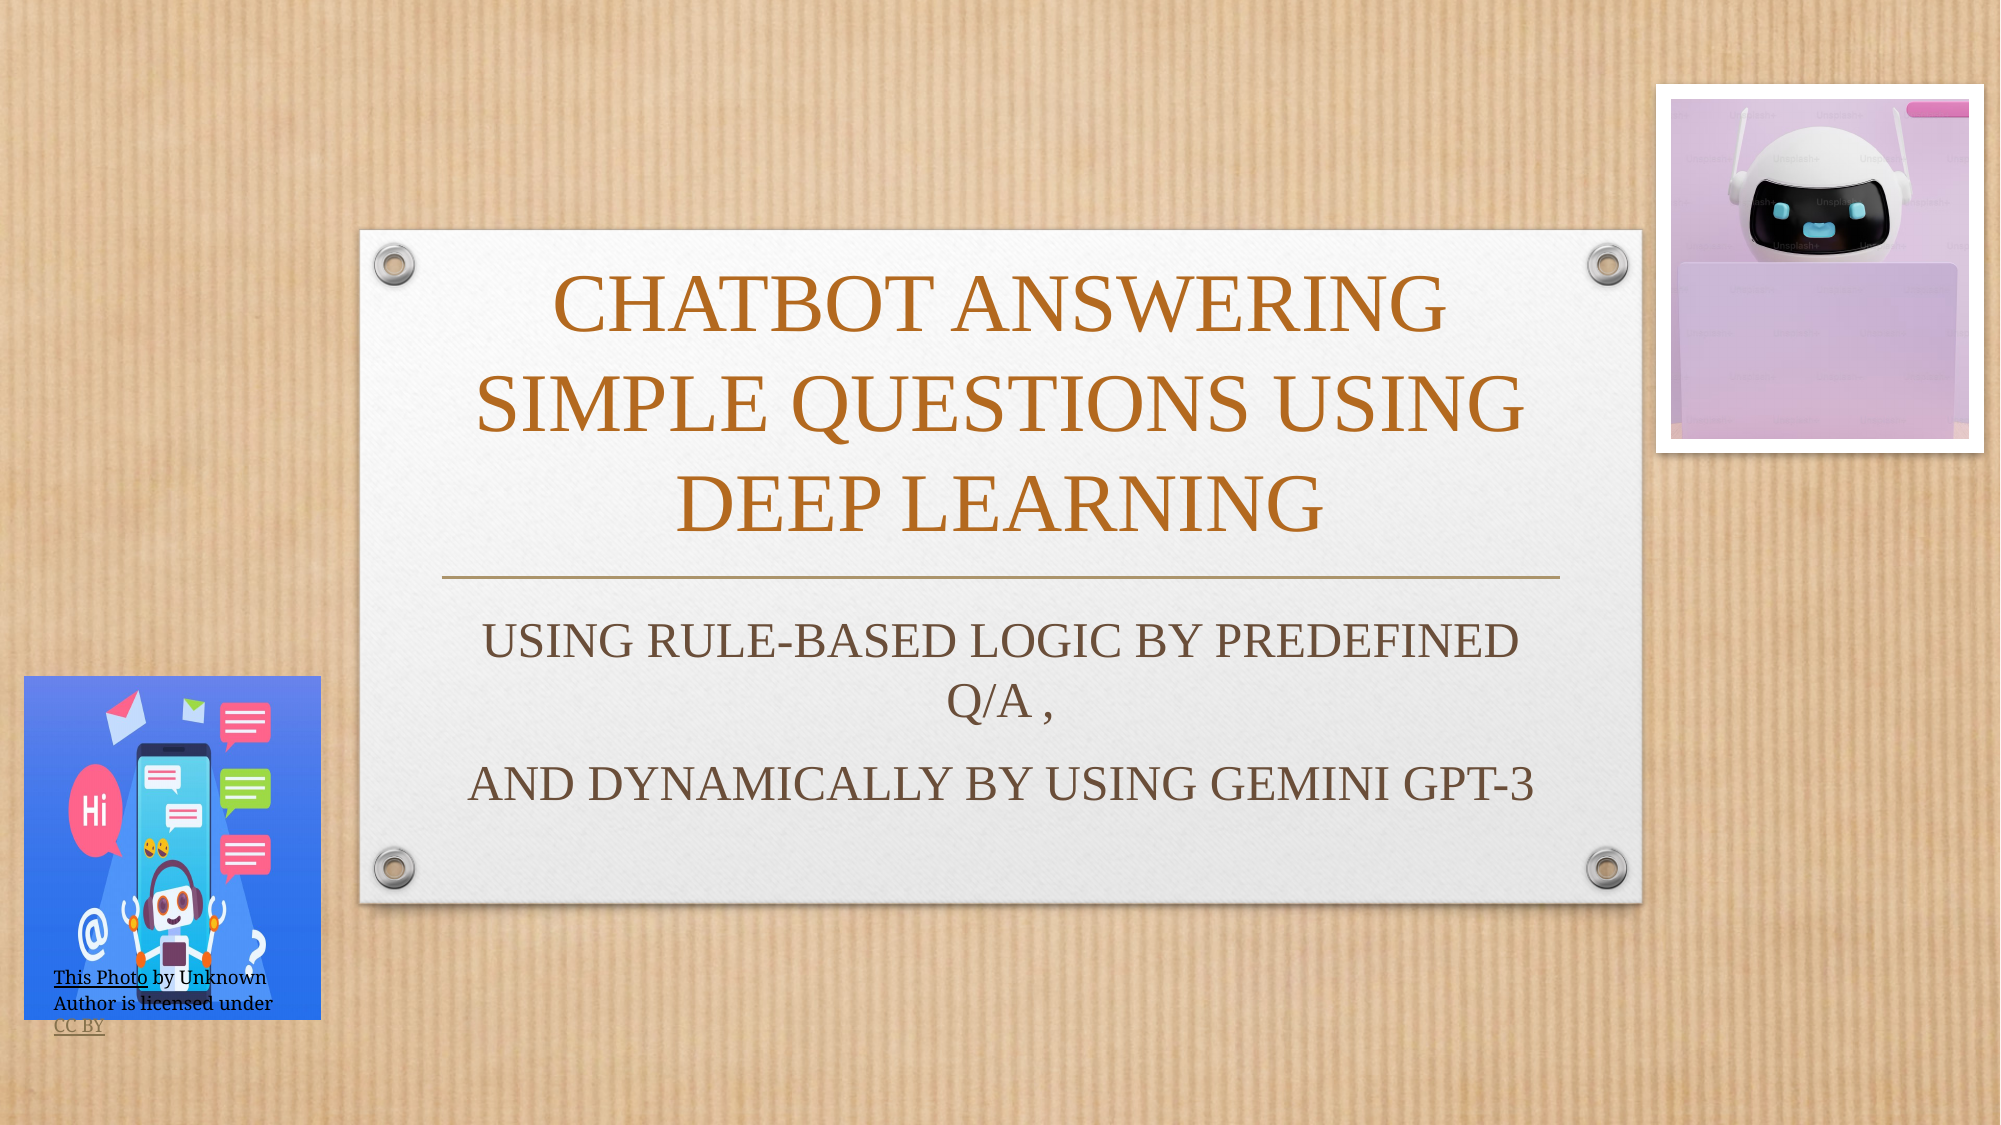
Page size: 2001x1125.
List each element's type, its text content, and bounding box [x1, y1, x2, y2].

picture [0, 0, 2001, 1125]
subtitle USING RULE-BASED LOGIC BY PREDEFINED Q/A , AND DYNAMICALLY BY USING GEMINI GPT-3 [441, 600, 1560, 817]
title CHATBOT ANSWERING SIMPLE QUESTIONS USING DEEP LEARNING [441, 172, 1560, 556]
text_box This Photo by Unknown Author is licensed under CC BY [38, 958, 336, 1047]
